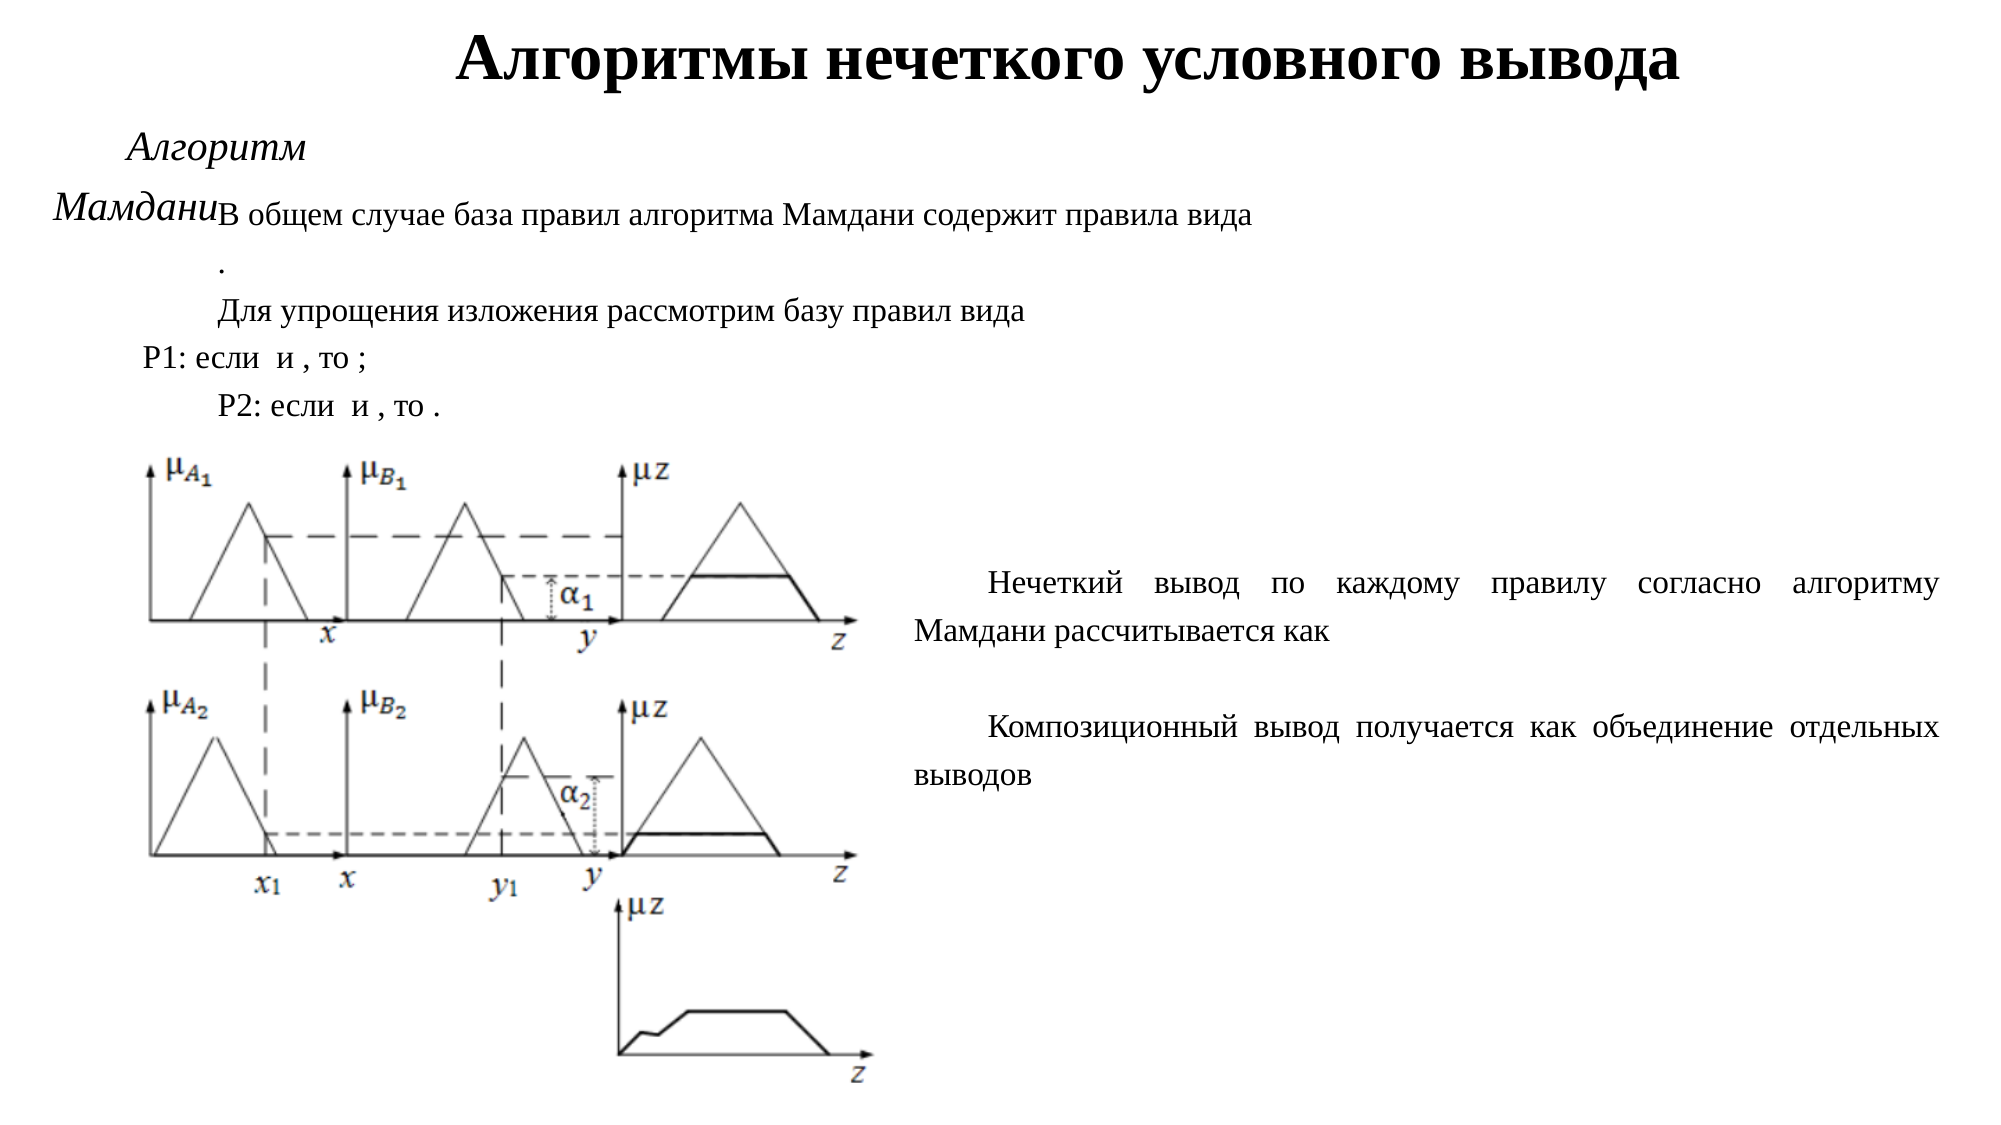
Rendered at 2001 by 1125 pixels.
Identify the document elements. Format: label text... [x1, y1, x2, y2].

picture [125, 450, 882, 1101]
text_box Алгоритмы нечеткого условного вывода [440, 5, 1698, 101]
text_box Алгоритм Мамдани [38, 101, 425, 177]
